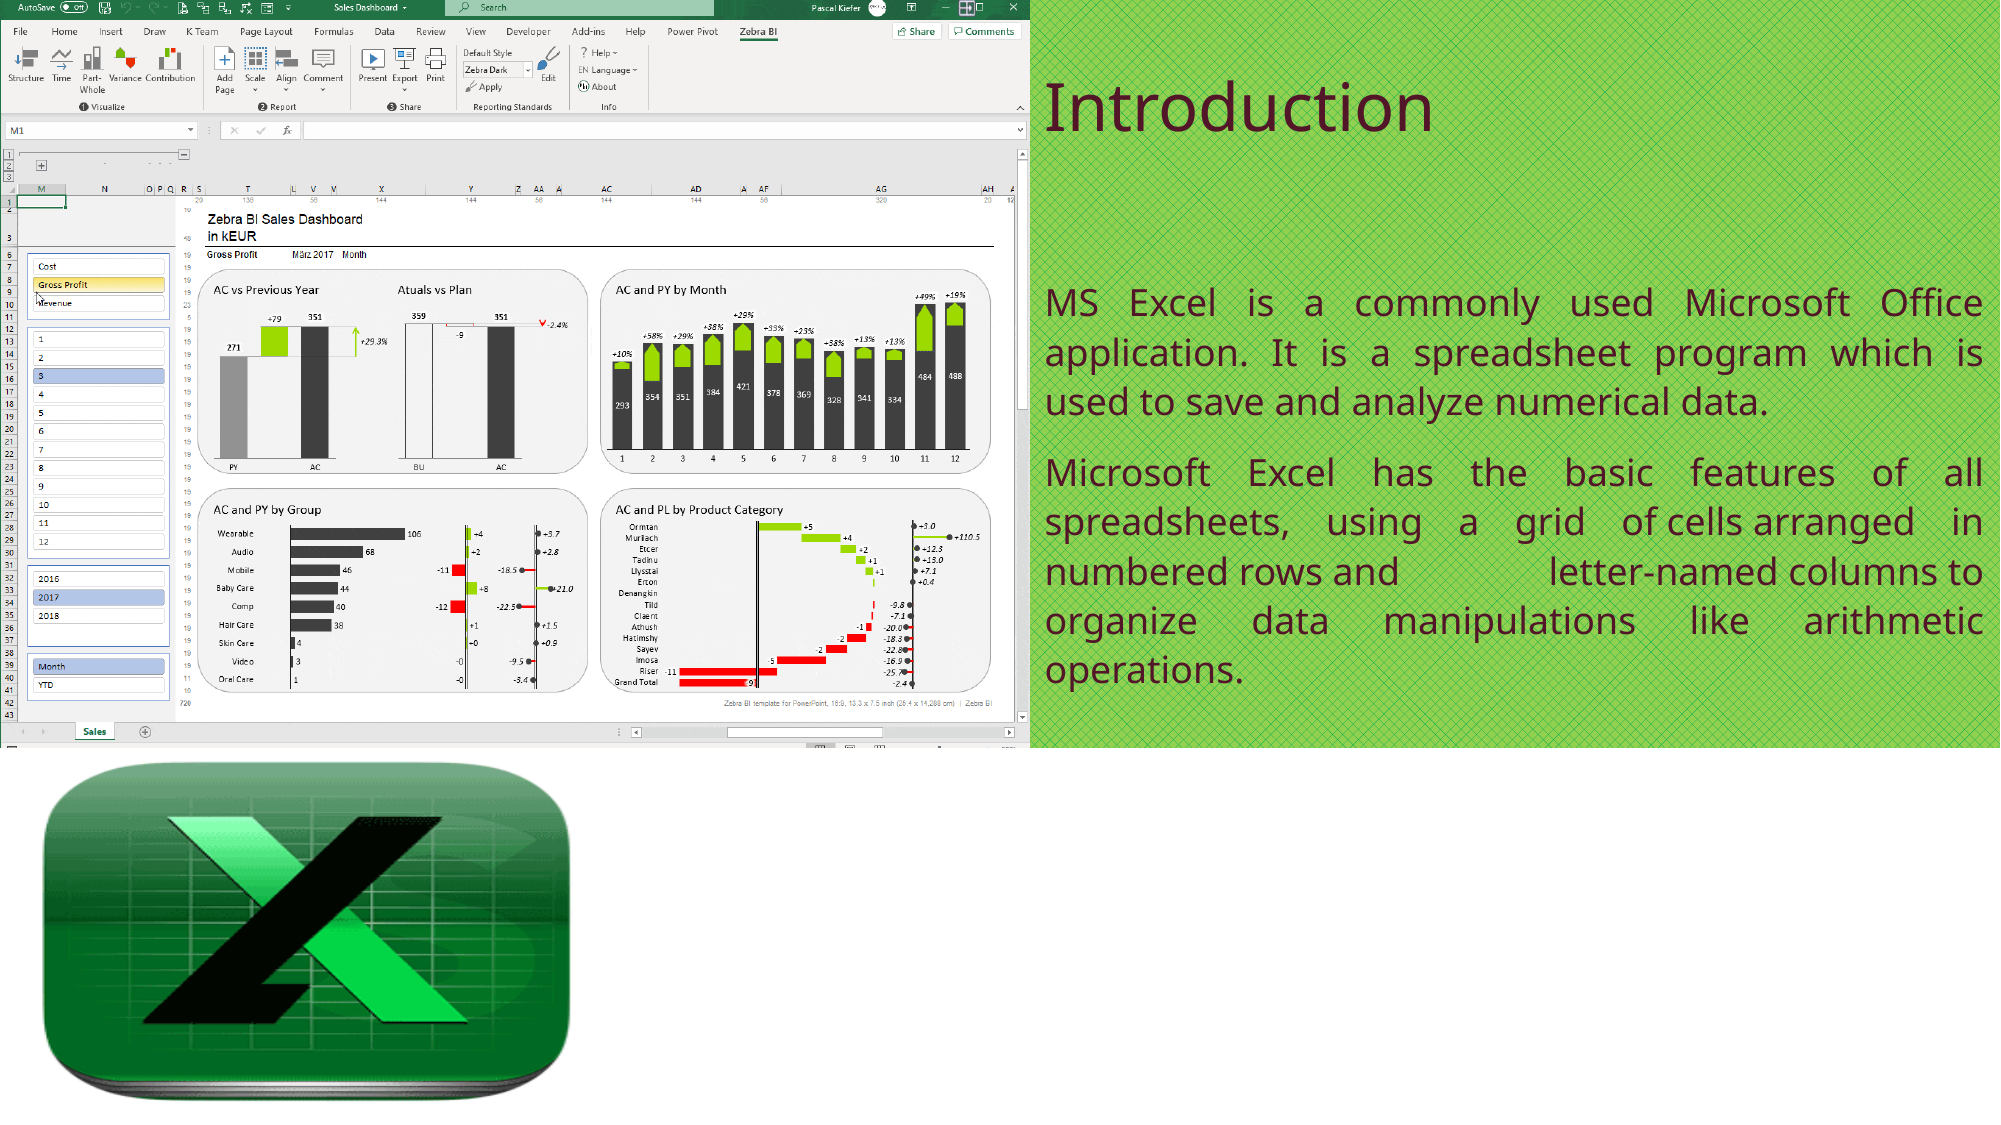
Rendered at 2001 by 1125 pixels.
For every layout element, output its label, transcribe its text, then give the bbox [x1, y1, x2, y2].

picture [0, 0, 2000, 1125]
list Introduction MS Excel is a commonly used Microsoft Office application. It is a spreadsheet program which is used to save and analyze numerical data. Microsoft Excel has the basic features of all spreadsheets, using a grid of cells arranged in numbered rows and letter-named columns to organize data manipulations like arithmetic operations. [1030, 0, 2000, 748]
